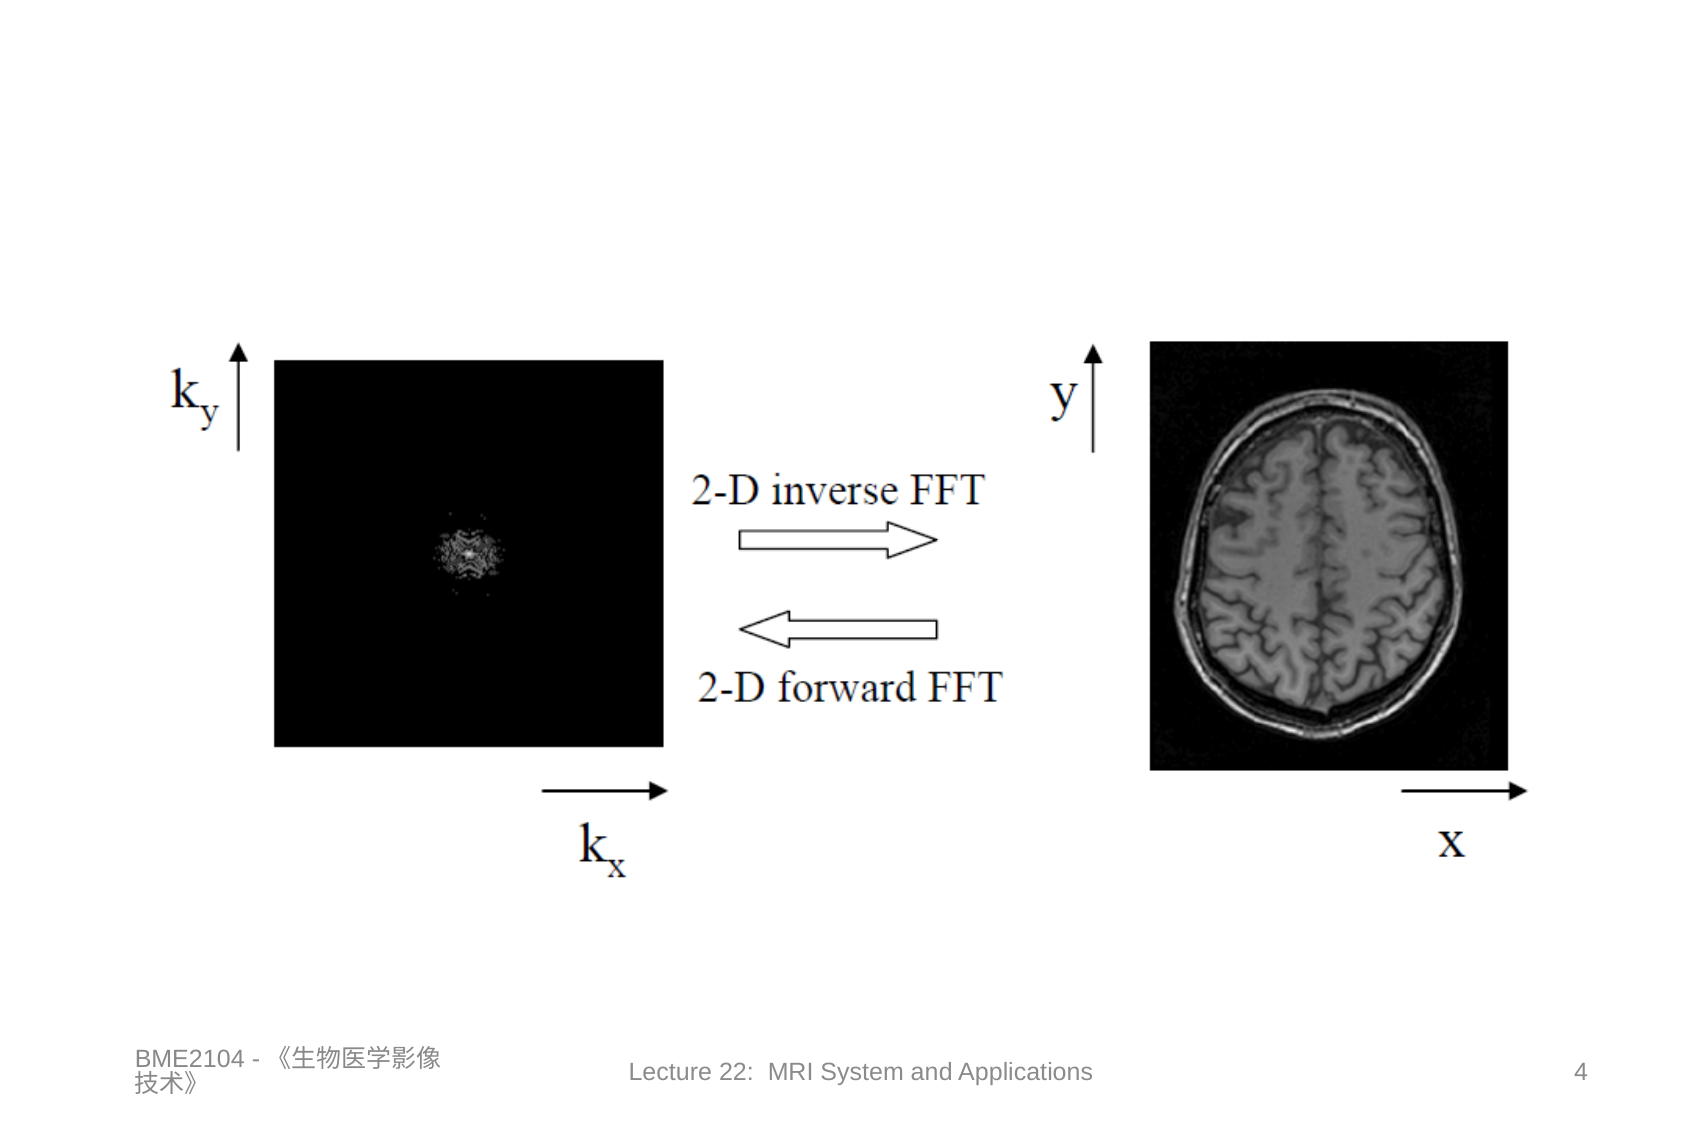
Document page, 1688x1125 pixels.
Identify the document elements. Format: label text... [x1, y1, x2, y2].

footer Lecture 22: MRI System and Applications [576, 1042, 1111, 1103]
picture [93, 221, 1610, 904]
slide_number BME2104 -《生物医学影像技术》 [84, 1042, 479, 1103]
slide_number 4 [1209, 1042, 1604, 1103]
